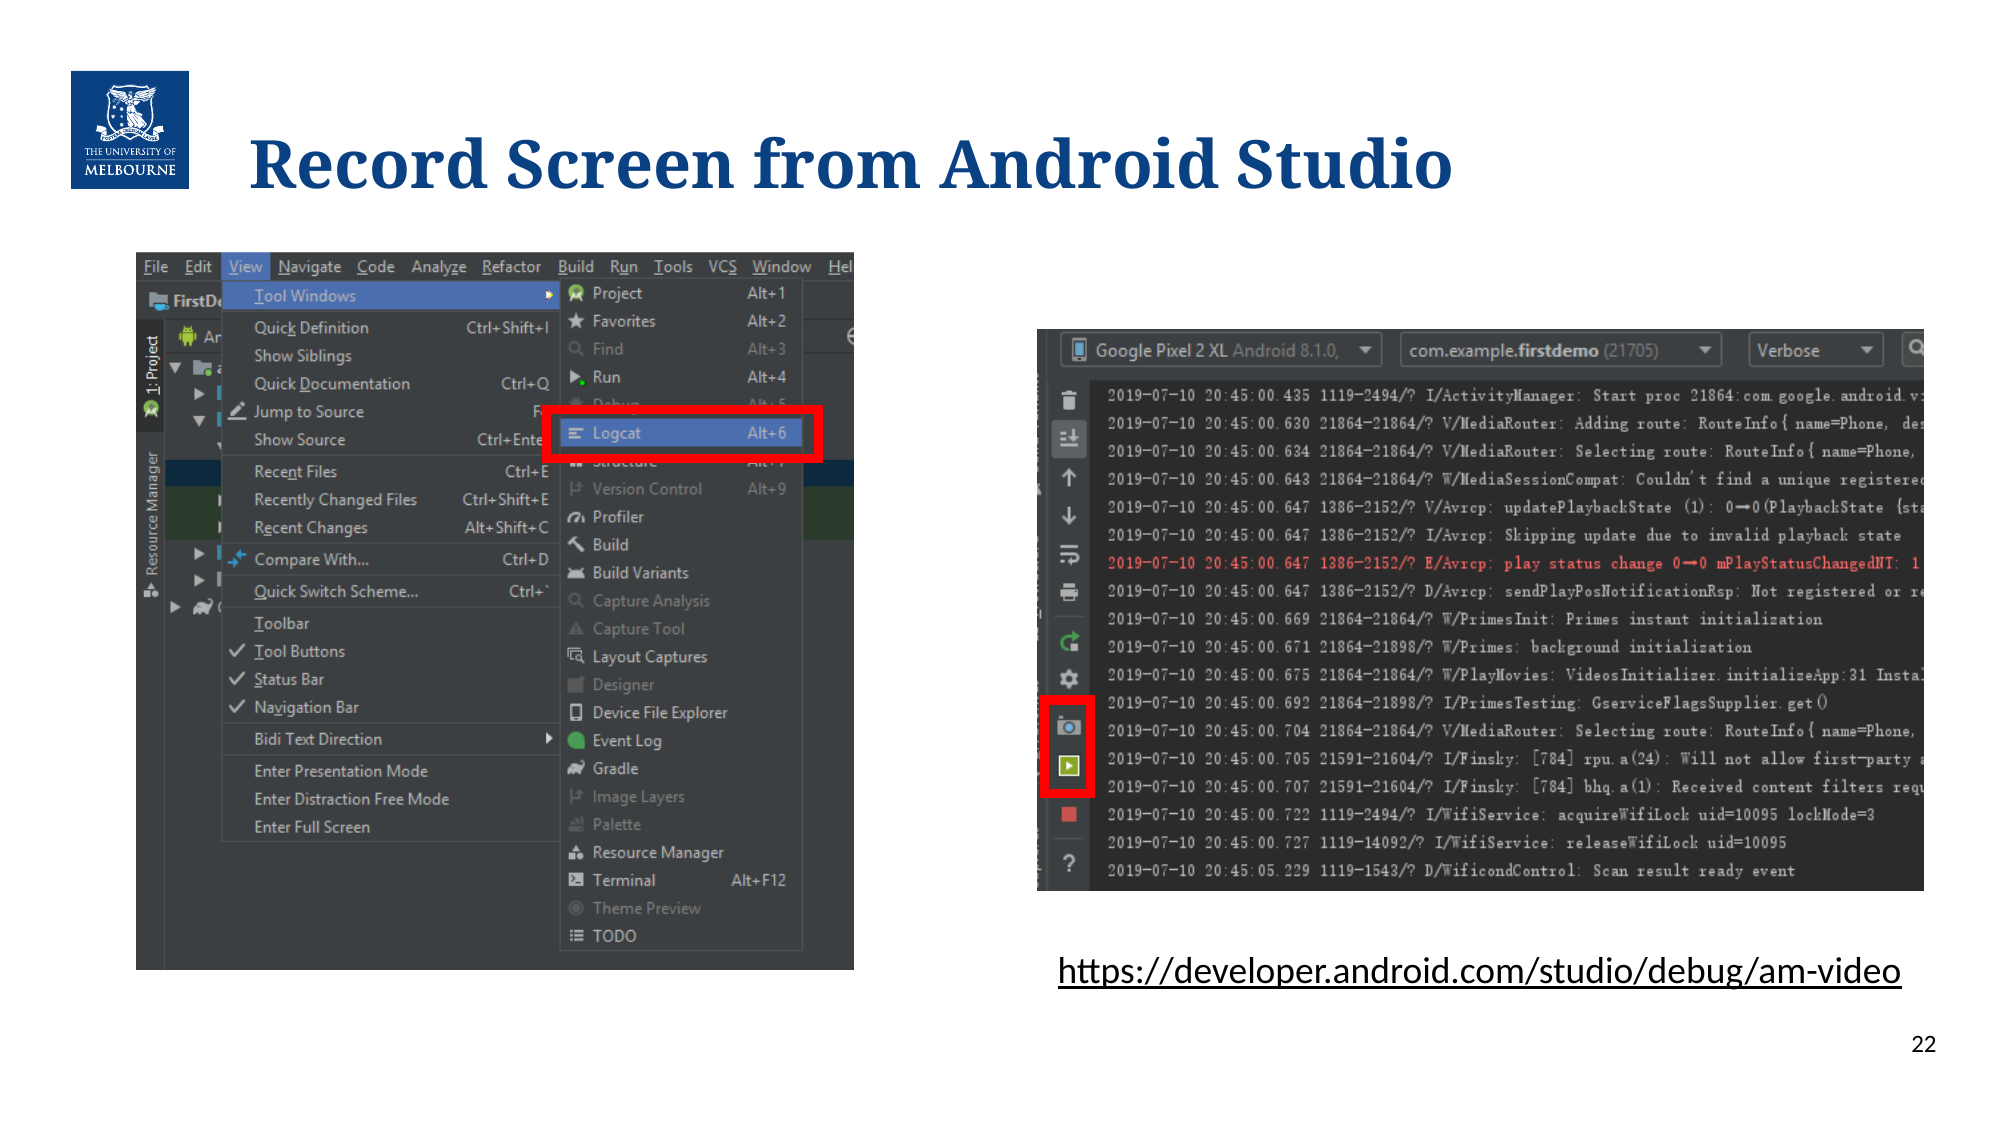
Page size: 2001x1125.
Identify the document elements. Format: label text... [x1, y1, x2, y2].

slide_number 22 [1797, 1012, 1937, 1073]
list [136, 251, 854, 970]
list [1037, 329, 1924, 891]
text_box https://developer.android.com/studio/debug/am-video [1042, 938, 1918, 999]
title Record Screen from Android Studio [234, 64, 1924, 211]
